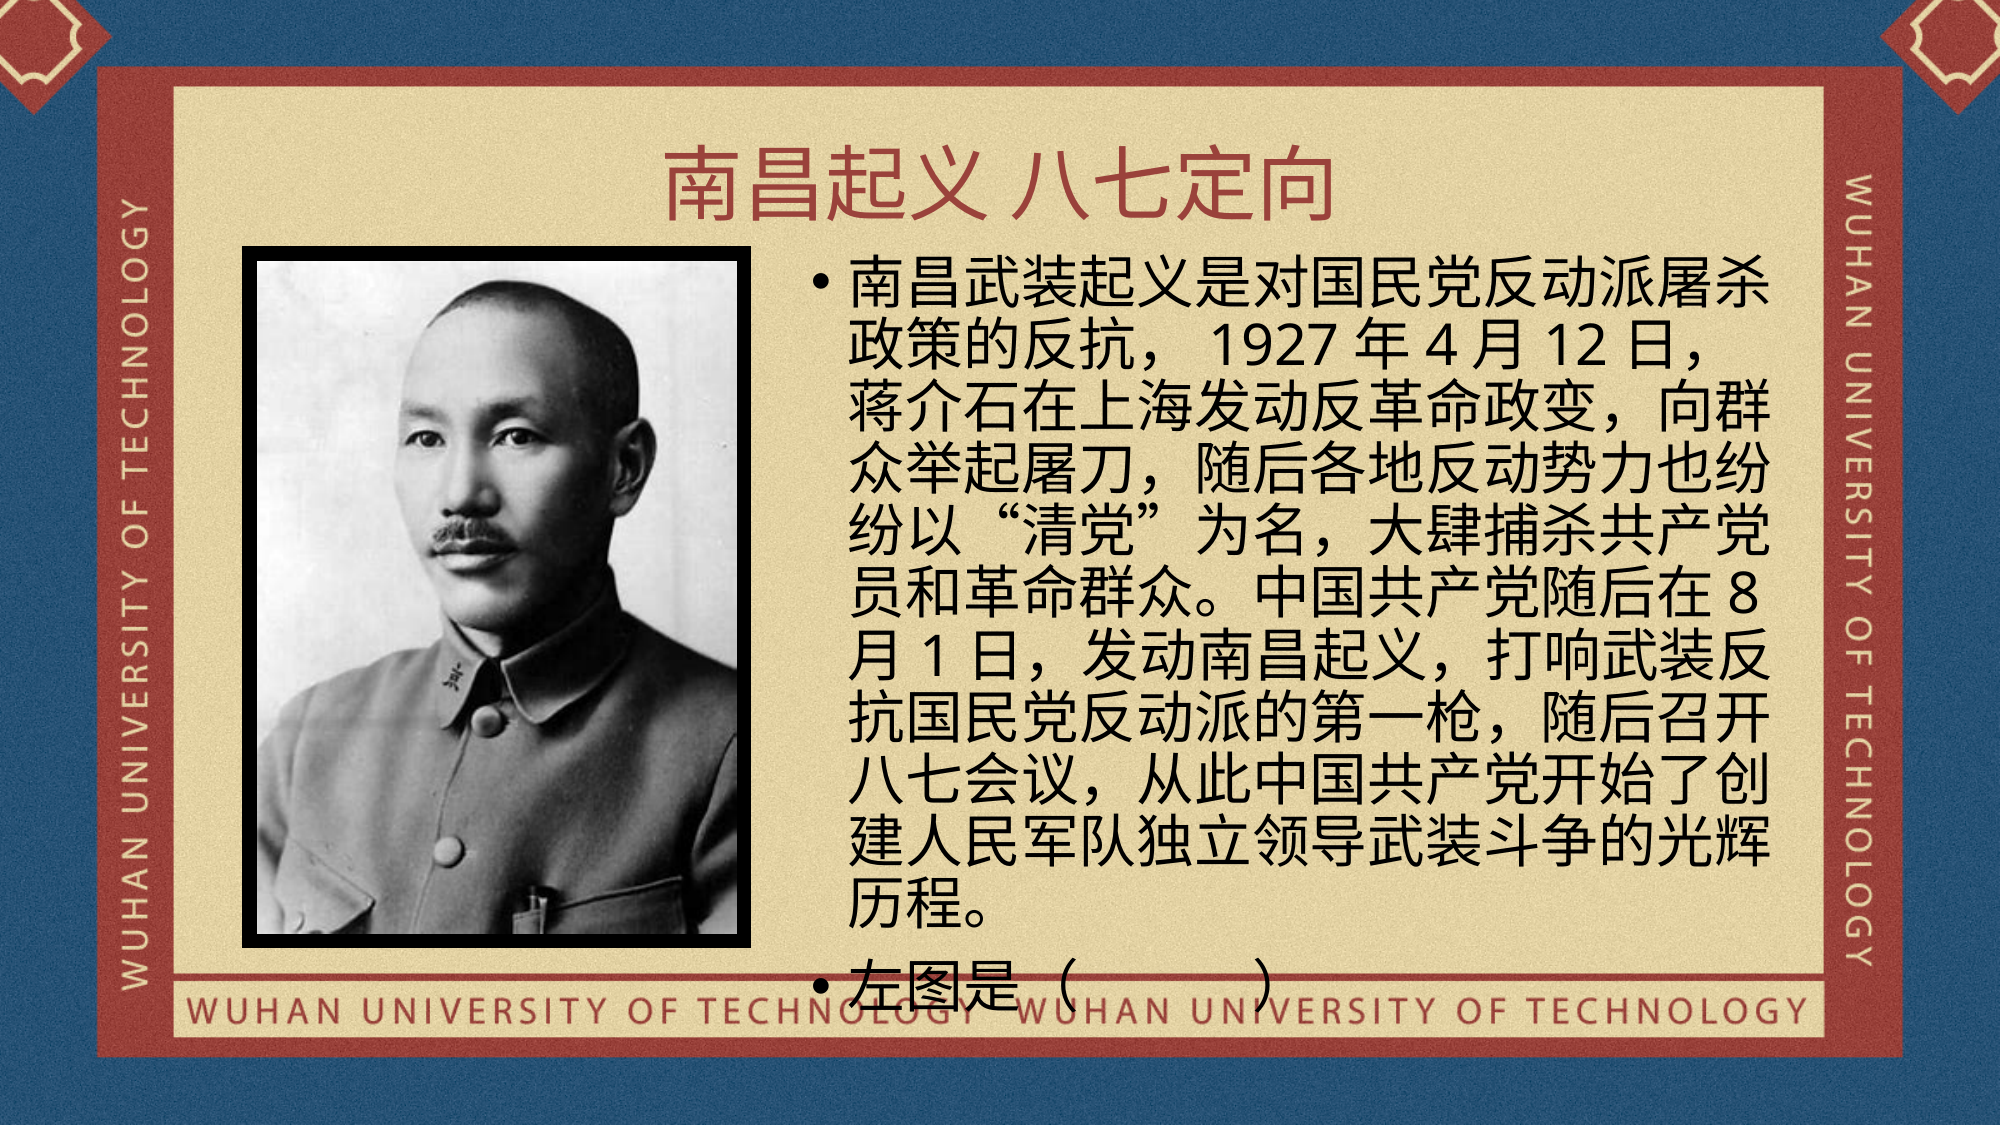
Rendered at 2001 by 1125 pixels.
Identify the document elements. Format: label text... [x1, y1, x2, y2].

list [256, 260, 737, 934]
list 南昌武装起义是对国民党反动派屠杀政策的反抗，1927年4月12日，蒋介石在上海发动反革命政变，向群众举起屠刀，随后各地反动势力也纷纷以“清党”为名，大肆捕杀共产党员和革命群众。中国共产党随后在8月1日，发动南昌起义，打响武装反抗国民党反动派的第一枪，随后召开八七会议，从此中国共产党开始了创建人民军队独立领导武装斗争的光辉历程。 左图是（蒋介石） [795, 245, 1808, 1032]
title 南昌起义 八七定向 [260, 135, 1740, 240]
picture [0, 0, 2000, 1125]
